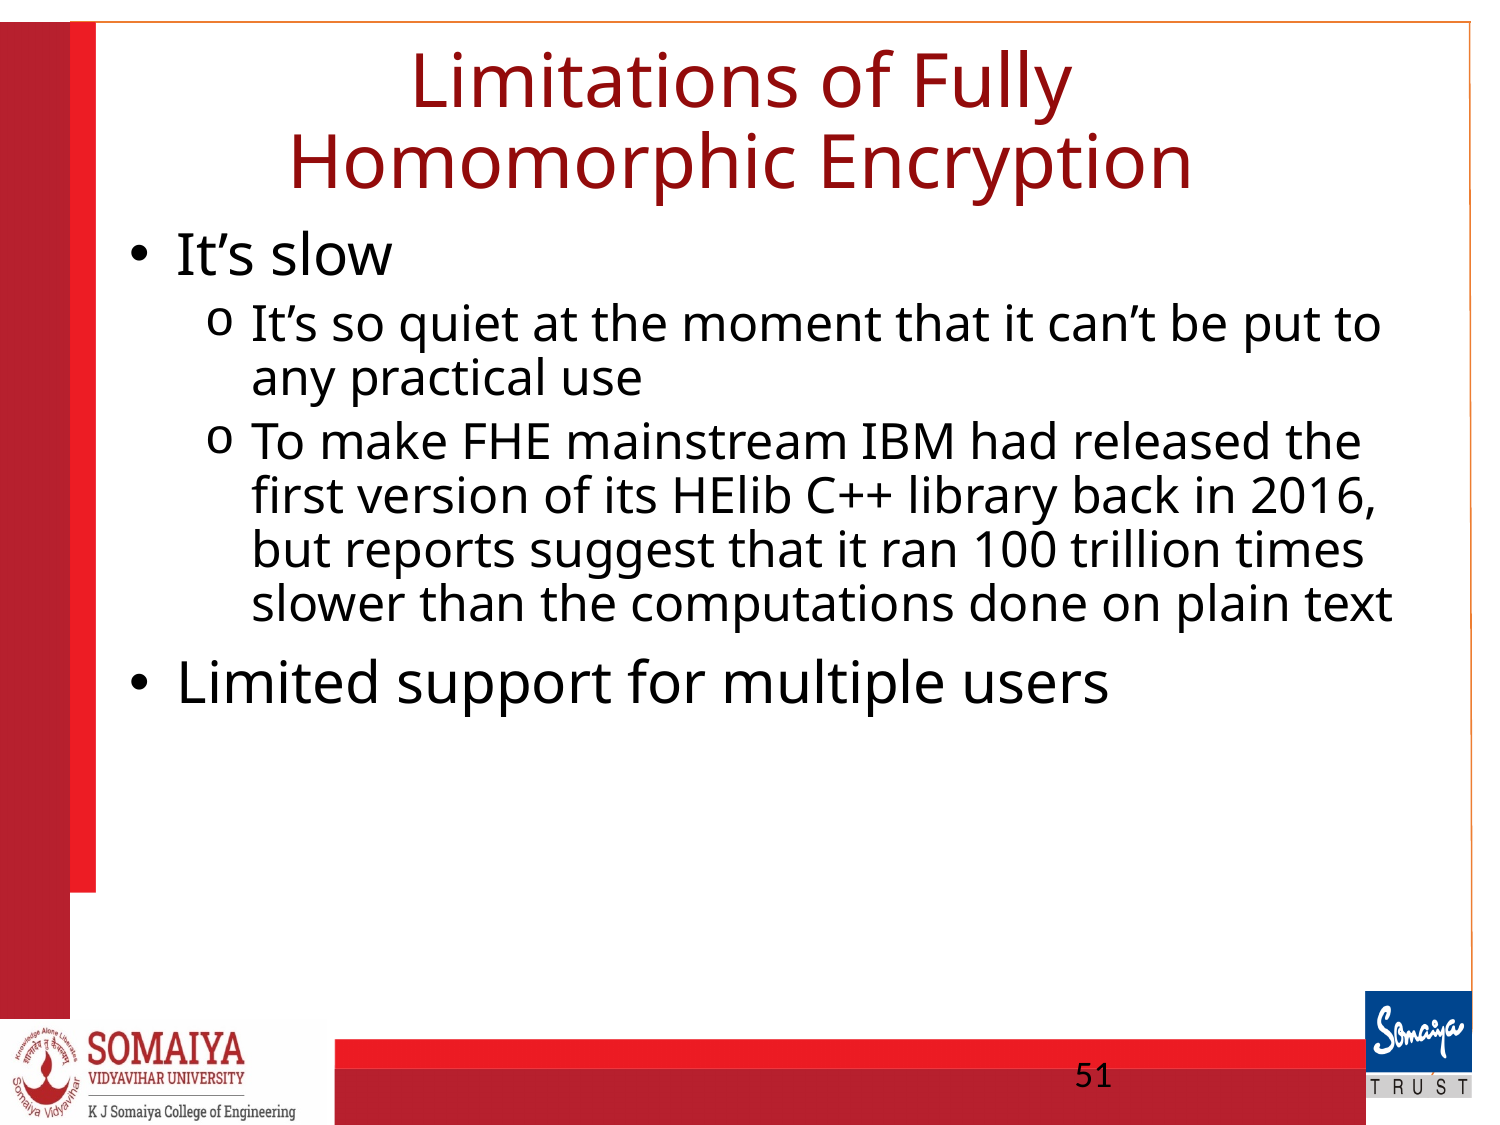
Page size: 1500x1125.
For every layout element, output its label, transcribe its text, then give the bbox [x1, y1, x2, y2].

picture [335, 1040, 1365, 1125]
picture [0, 22, 327, 1125]
list It’s slow It’s so quiet at the moment that it can’t be put to any practical use To make FHE mainstream IBM had released the first version of its HElib C++ library back in 2016, but reports suggest that it ran 100 trillion times slower than the computations done on plain text Limited support for multiple users [114, 217, 1465, 960]
picture [1365, 991, 1472, 1098]
slide_number 51 [1059, 1042, 1397, 1103]
title Limitations of Fully Homomorphic Encryption [134, 35, 1349, 179]
